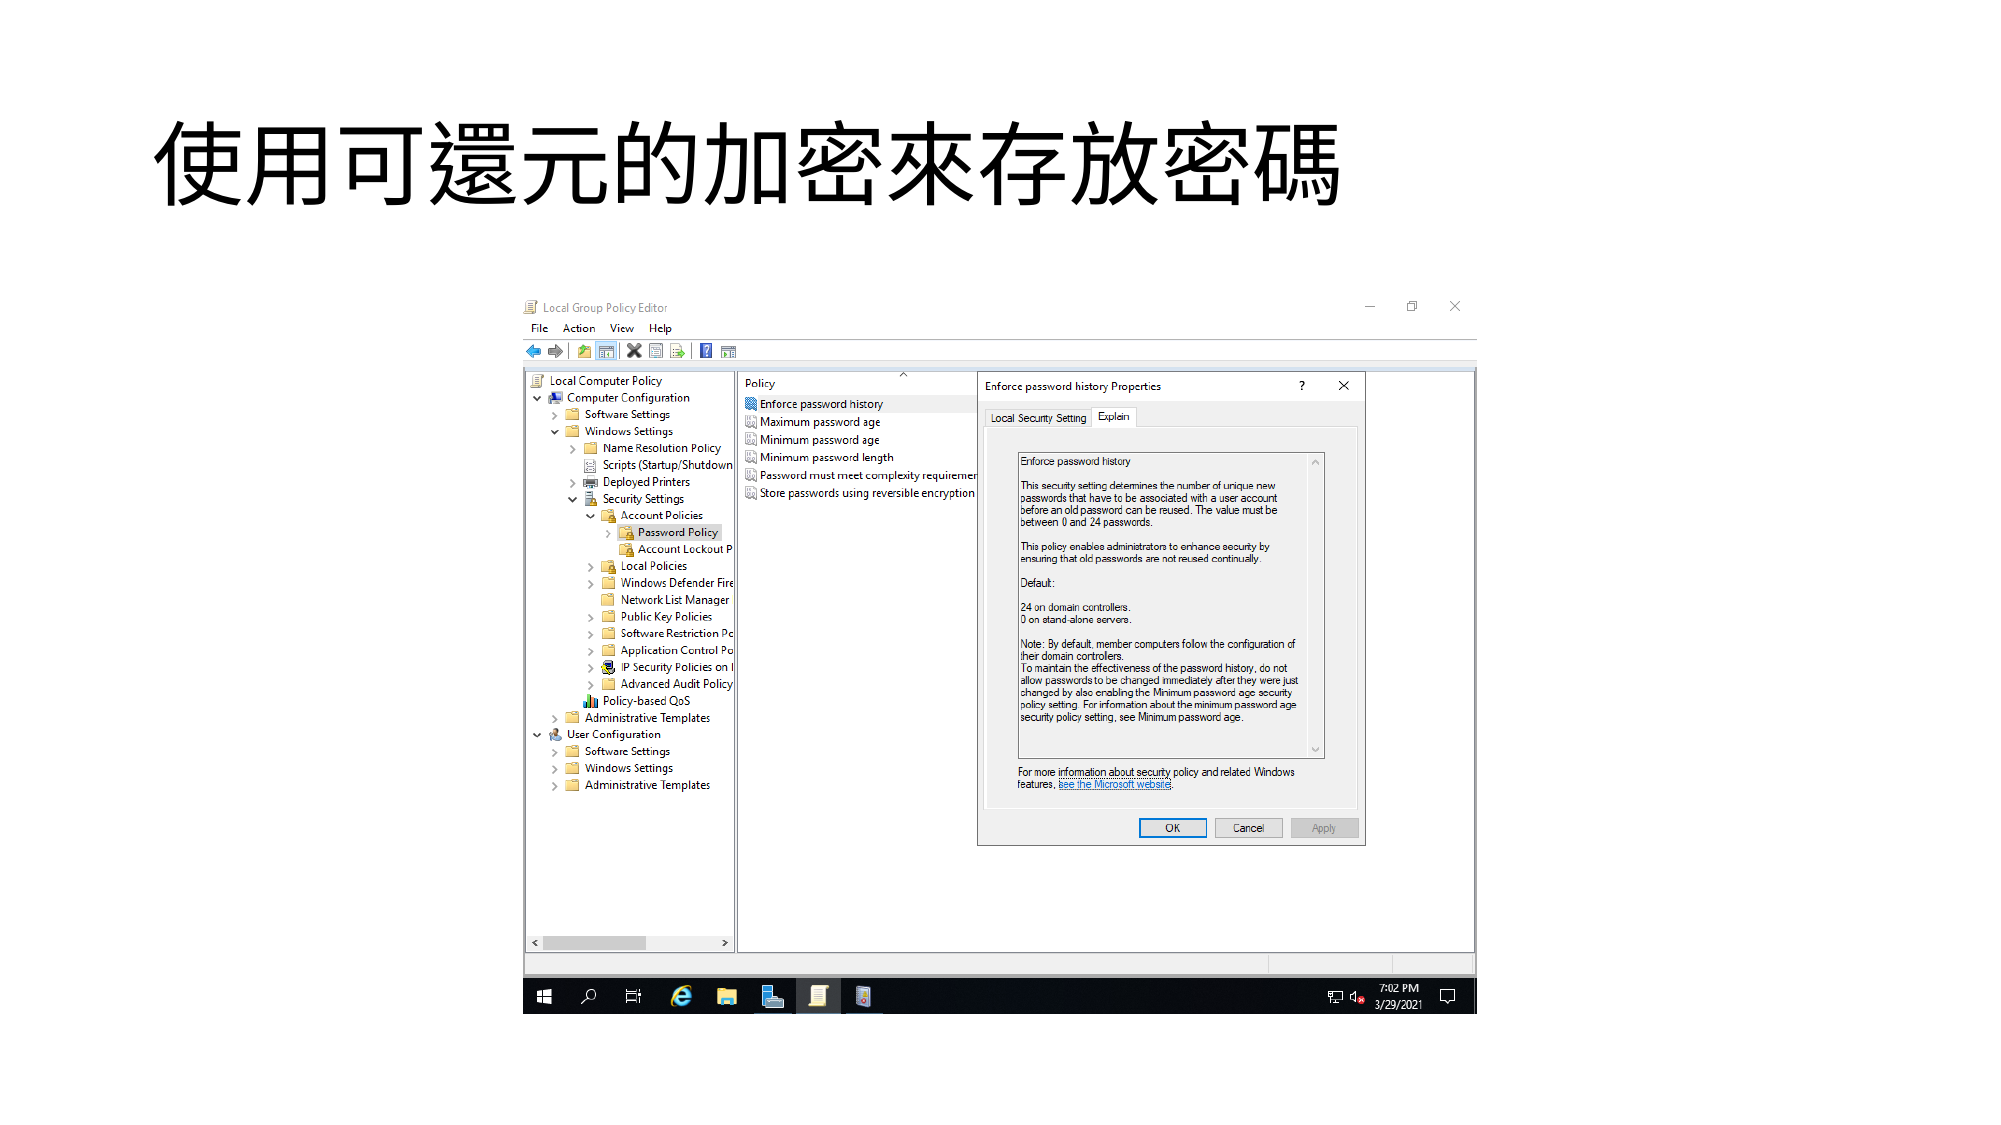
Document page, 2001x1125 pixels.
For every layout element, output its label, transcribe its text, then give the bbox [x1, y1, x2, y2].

title 使用可還元的加密來存放密碼 [137, 59, 1863, 278]
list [523, 299, 1477, 1014]
